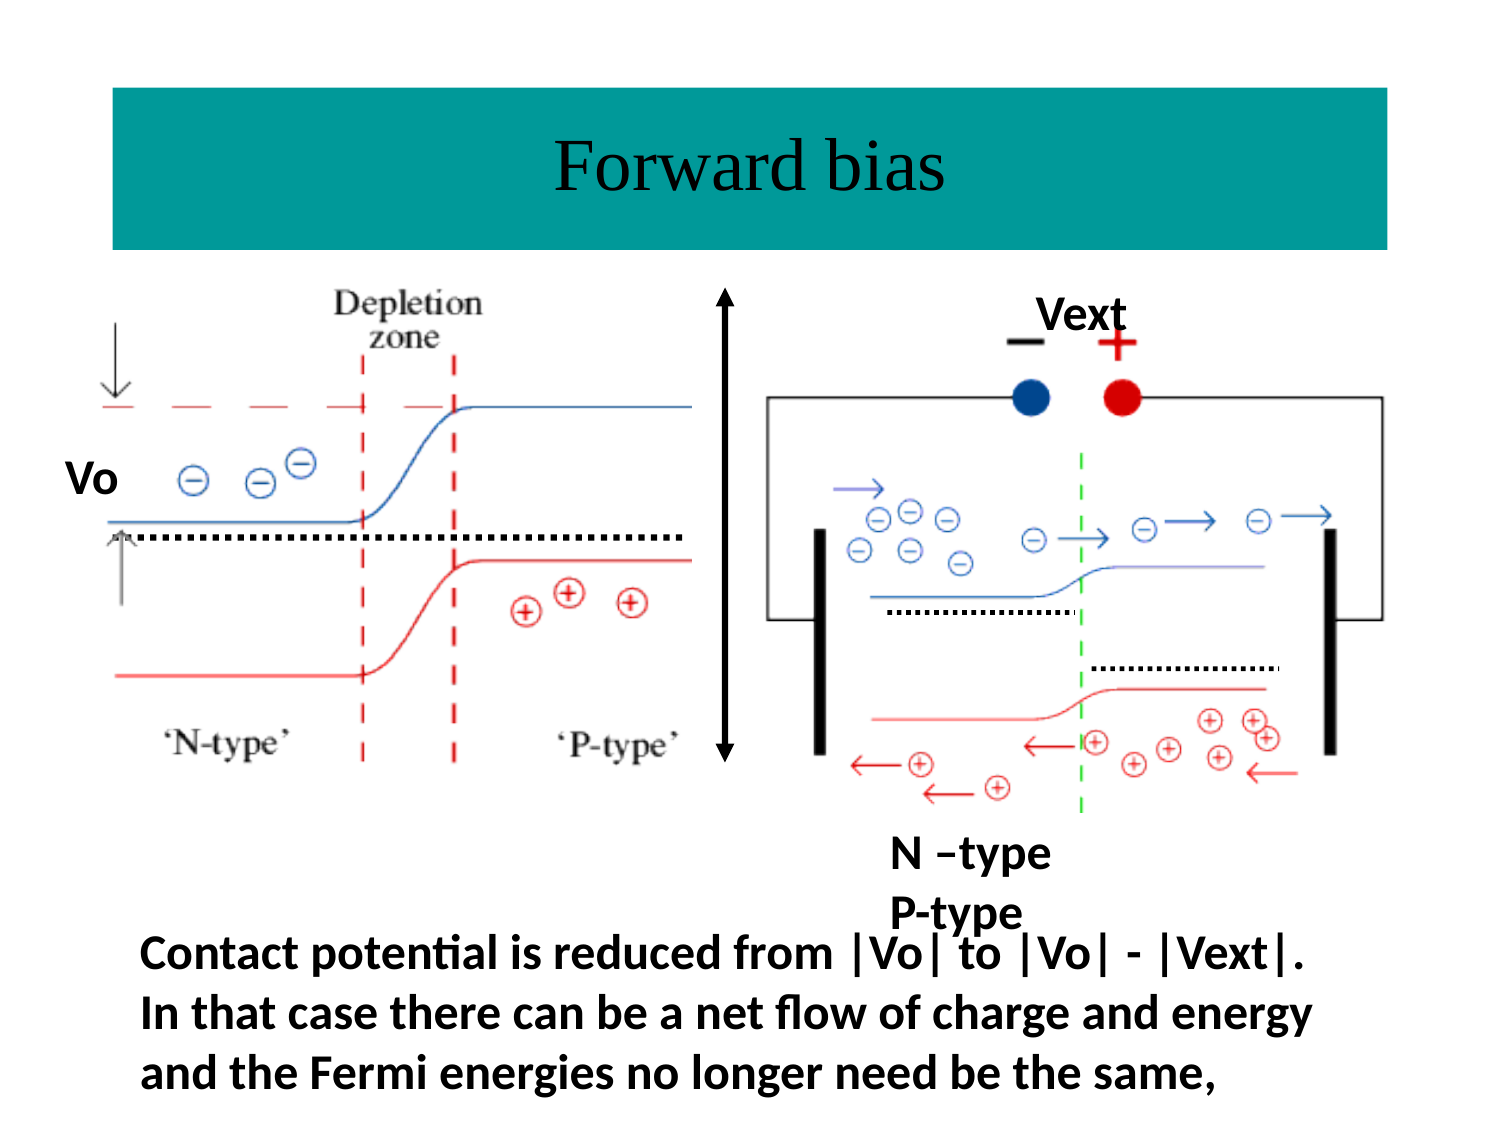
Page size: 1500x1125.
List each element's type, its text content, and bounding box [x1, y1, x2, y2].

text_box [49, 272, 1388, 873]
title Forward bias [112, 87, 1388, 251]
text_box Contact potential is reduced from |Vo| to |Vo| - |Vext|. In that case there can be a net flow of charge and energy and the Fermi energies no longer need be the same, [125, 912, 1363, 1108]
